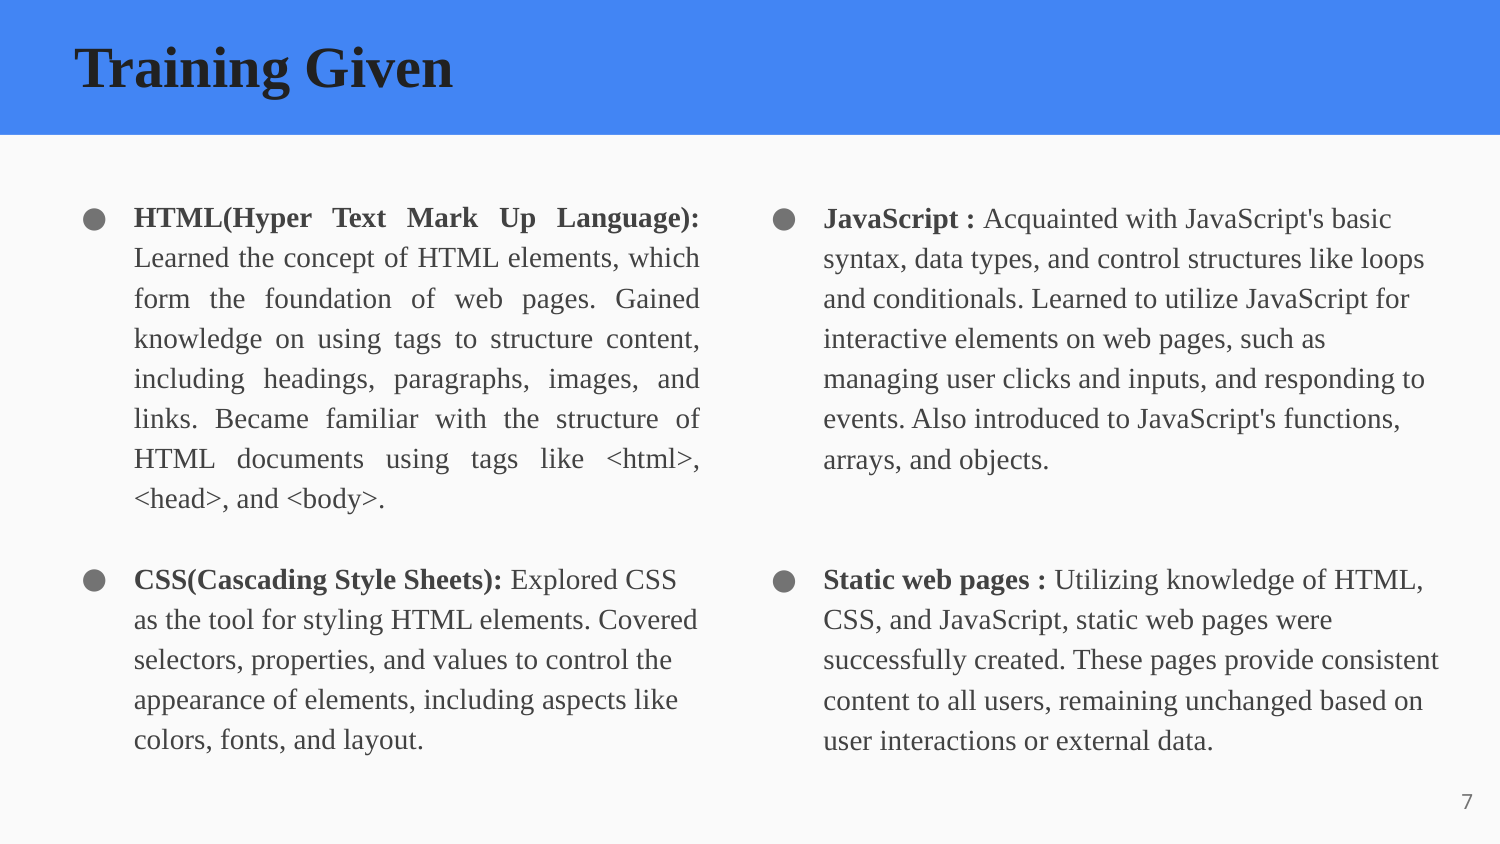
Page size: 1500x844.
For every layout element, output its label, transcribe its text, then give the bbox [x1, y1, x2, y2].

title Training Given [59, 36, 1474, 115]
list HTML(Hyper Text Mark Up Language): Learned the concept of HTML elements, which form the foundation of web pages. Gained knowledge on using tags to structure content, including headings, paragraphs, images, and links. Became familiar with the structure of HTML documents using tags like <html>, <head>, and <body>. CSS(Cascading Style Sheets): Explored CSS as the tool for styling HTML elements. Covered selectors, properties, and values to control the appearance of elements, including aspects like colors, fonts, and layout. [43, 178, 716, 802]
slide_number 7 [1398, 770, 1489, 835]
list JavaScript : Acquainted with JavaScript's basic syntax, data types, and control structures like loops and conditionals. Learned to utilize JavaScript for interactive elements on web pages, such as managing user clicks and inputs, and responding to events. Also introduced to JavaScript's functions, arrays, and objects. Static web pages : Utilizing knowledge of HTML, CSS, and JavaScript, static web pages were successfully created. These pages provide consistent content to all users, remaining unchanged based on user interactions or external data. [733, 178, 1464, 804]
